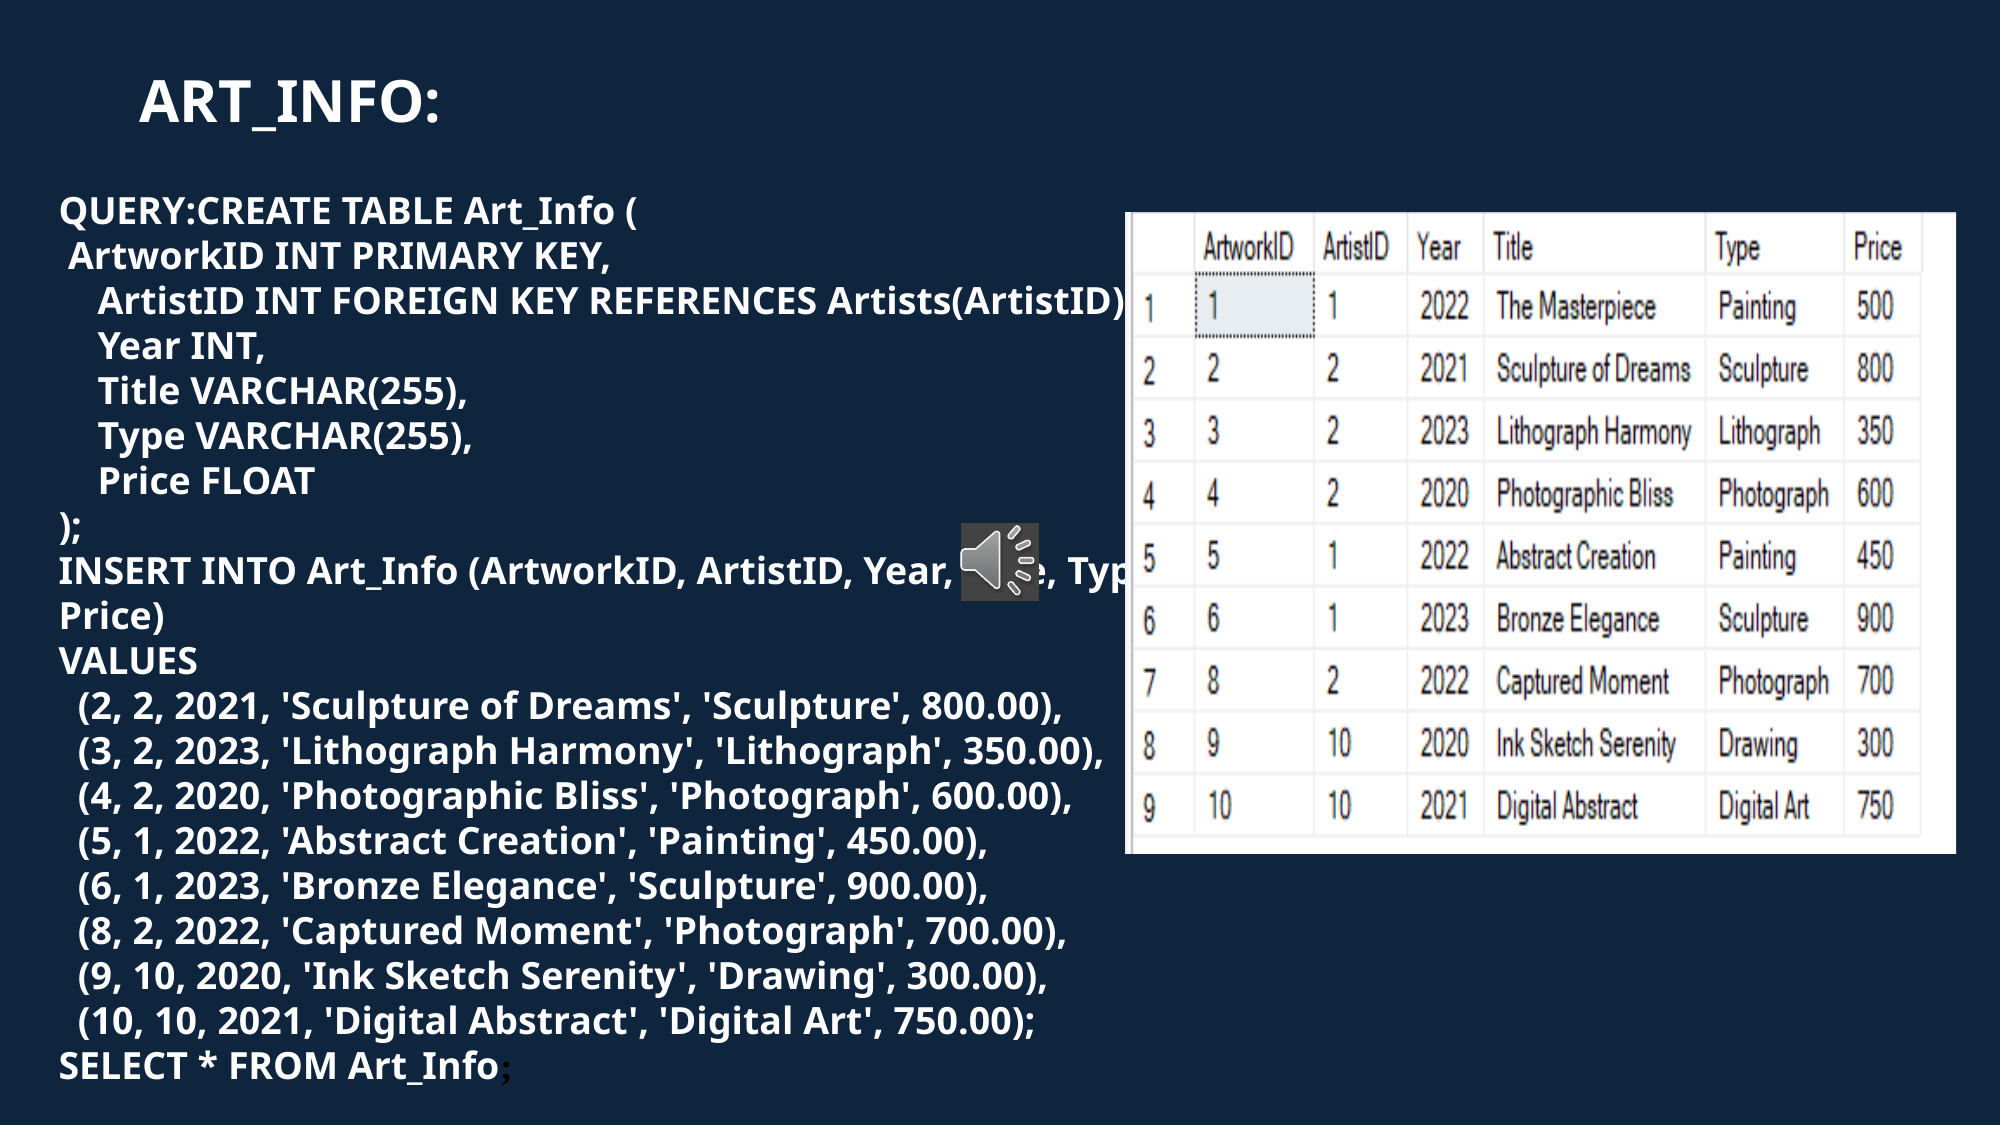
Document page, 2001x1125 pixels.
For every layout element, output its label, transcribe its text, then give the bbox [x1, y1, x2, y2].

picture [959, 522, 1040, 603]
text_box QUERY:CREATE TABLE Art_Info ( ArtworkID INT PRIMARY KEY, ArtistID INT FOREIGN KEY REFERENCES Artists(ArtistID), Year INT, Title VARCHAR(255), Type VARCHAR(255), Price FLOAT ); INSERT INTO Art_Info (ArtworkID, ArtistID, Year, Title, Type, Price) VALUES (2, 2, 2021, 'Sculpture of Dreams', 'Sculpture', 800.00), (3, 2, 2023, 'Lithograph Harmony', 'Lithograph', 350.00), (4, 2, 2020, 'Photographic Bliss', 'Photograph', 600.00), (5, 1, 2022, 'Abstract Creation', 'Painting', 450.00), (6, 1, 2023, 'Bronze Elegance', 'Sculpture', 900.00), (8, 2, 2022, 'Captured Moment', 'Photograph', 700.00), (9, 10, 2020, 'Ink Sketch Serenity', 'Drawing', 300.00), (10, 10, 2021, 'Digital Abstract', 'Digital Art', 750.00); SELECT * FROM Art_Info; [43, 179, 1236, 1125]
picture [1124, 212, 1957, 854]
text_box ART_INFO: [125, 56, 1125, 142]
